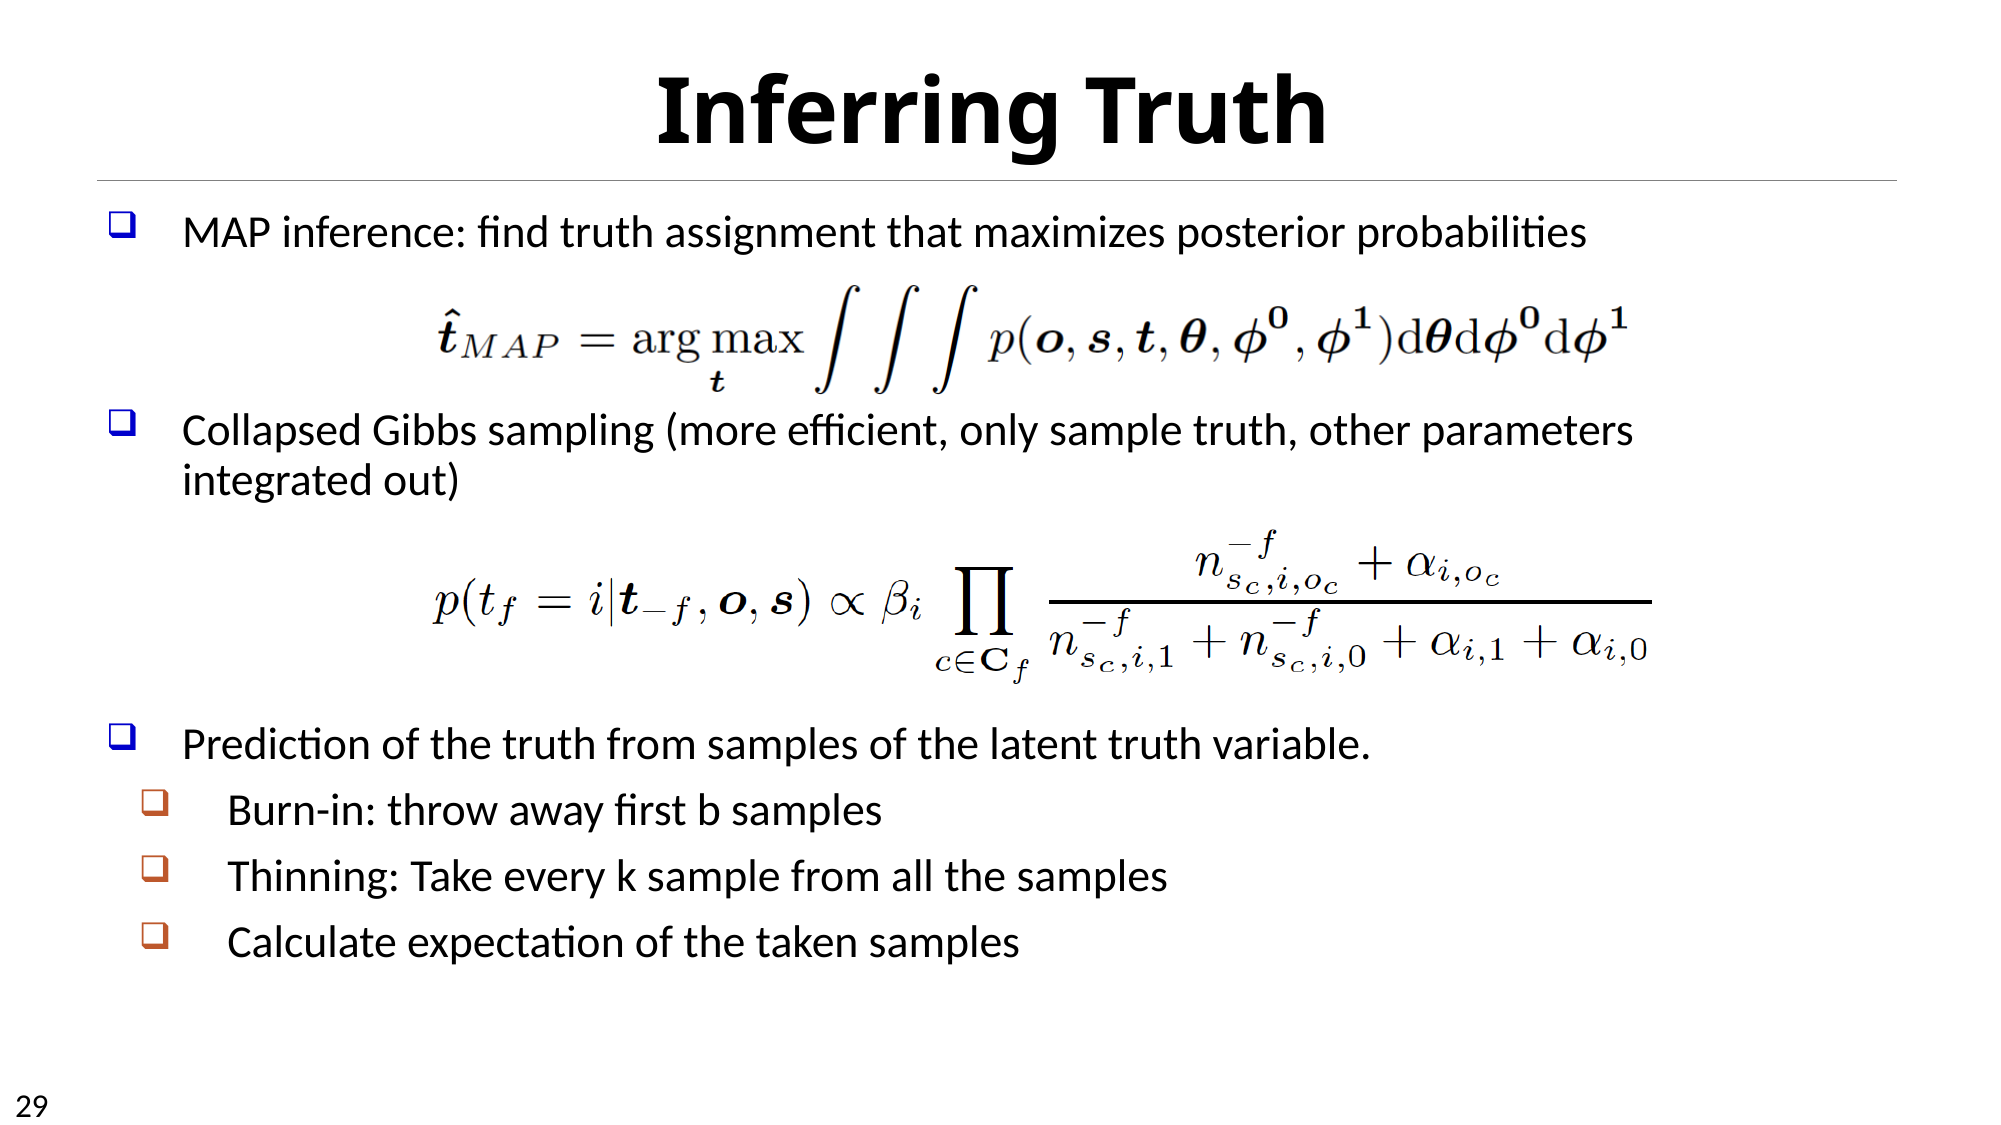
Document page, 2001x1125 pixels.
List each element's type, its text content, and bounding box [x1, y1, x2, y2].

text_box [1080, 190, 1897, 1116]
picture [431, 521, 1653, 687]
list MAP inference: find truth assignment that maximizes posterior probabilities Collapsed Gibbs sampling (more efficient, only sample truth, other parameters integrated out) Prediction of the truth from samples of the latent truth variable. Burn-in: throw away first b samples Thinning: Take every k sample from all the samples Calculate expectation of the taken samples [91, 200, 1080, 993]
picture [431, 275, 1638, 401]
title Inferring Truth [91, 12, 1897, 170]
